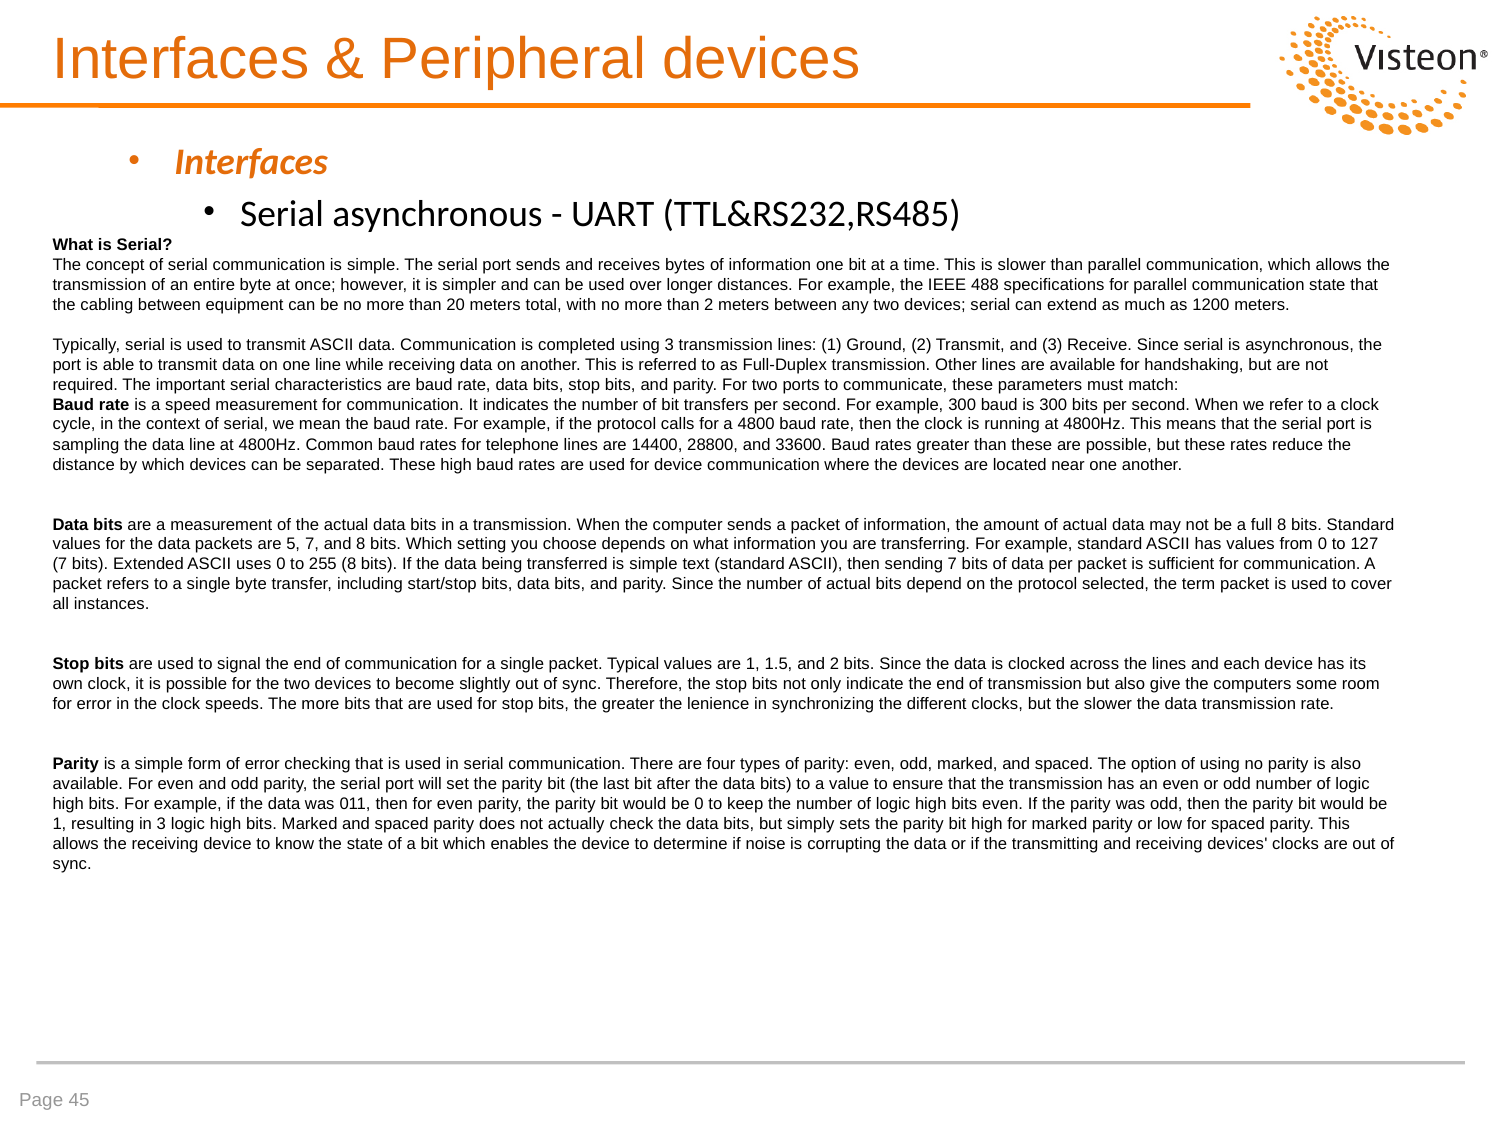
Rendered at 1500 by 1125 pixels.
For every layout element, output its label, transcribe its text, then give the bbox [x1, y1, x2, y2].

title Interfaces & Peripheral devices [52, 20, 1251, 91]
picture [1275, 6, 1492, 145]
slide_number Page 45 [4, 1079, 185, 1125]
text_box Interfaces Serial asynchronous - UART (TTL&RS232,RS485) What is Serial? The concept of serial communication is simple. The serial port sends and receives bytes of information one bit at a time. This is slower than parallel communication, which allows the transmission of an entire byte at once; however, it is simpler and can be used over longer distances. For example, the IEEE 488 specifications for parallel communication state that the cabling between equipment can be no more than 20 meters total, with no more than 2 meters between any two devices; serial can extend as much as 1200 meters. Typically, serial is used to transmit ASCII data. Communication is completed using 3 transmission lines: (1) Ground, (2) Transmit, and (3) Receive. Since serial is asynchronous, the port is able to transmit data on one line while receiving data on another. This is referred to as Full-Duplex transmission. Other lines are available for handshaking, but are not required. The important serial characteristics are baud rate, data bits, stop bits, and parity. For two ports to communicate, these parameters must match: Baud rate is a speed measurement for communication. It indicates the number of bit transfers per second. For example, 300 baud is 300 bits per second. When we refer to a clock cycle, in the context of serial, we mean the baud rate. For example, if the protocol calls for a 4800 baud rate, then the clock is running at 4800Hz. This means that the serial port is sampling the data line at 4800Hz. Common baud rates for telephone lines are 14400, 28800, and 33600. Baud rates greater than these are possible, but these rates reduce the distance by which devices can be separated. These high baud rates are used for device communication where the devices are located near one another. Data bits are a measurement of the actual data bits in a transmission. When the computer sends a packet of information, the amount of actual data may not be a full 8 bits. Standard values for the data packets are 5, 7, and 8 bits. Which setting you choose depends on what information you are transferring. For example, standard ASCII has values from 0 to 127 (7 bits). Extended ASCII uses 0 to 255 (8 bits). If the data being transferred is simple text (standard ASCII), then sending 7 bits of data per packet is sufficient for communication. A packet refers to a single byte transfer, including start/stop bits, data bits, and parity. Since the number of actual bits depend on the protocol selected, the term packet is used to cover all instances. Stop bits are used to signal the end of communication for a single packet. Typical values are 1, 1.5, and 2 bits. Since the data is clocked across the lines and each device has its own clock, it is possible for the two devices to become slightly out of sync. Therefore, the stop bits not only indicate the end of transmission but also give the computers some room for error in the clock speeds. The more bits that are used for stop bits, the greater the lenience in synchronizing the different clocks, but the slower the data transmission rate. Parity is a simple form of error checking that is used in serial communication. There are four types of parity: even, odd, marked, and spaced. The option of using no parity is also available. For even and odd parity, the serial port will set the parity bit (the last bit after the data bits) to a value to ensure that the transmission has an even or odd number of logic high bits. For example, if the data was 011, then for even parity, the parity bit would be 0 to keep the number of logic high bits even. If the parity was odd, then the parity bit would be 1, resulting in 3 logic high bits. Marked and spaced parity does not actually check the data bits, but simply sets the parity bit high for marked parity or low for spaced parity. This allows the receiving device to know the state of a bit which enables the device to determine if noise is corrupting the data or if the transmitting and receiving devices' clocks are out of sync. [37, 122, 1413, 1087]
